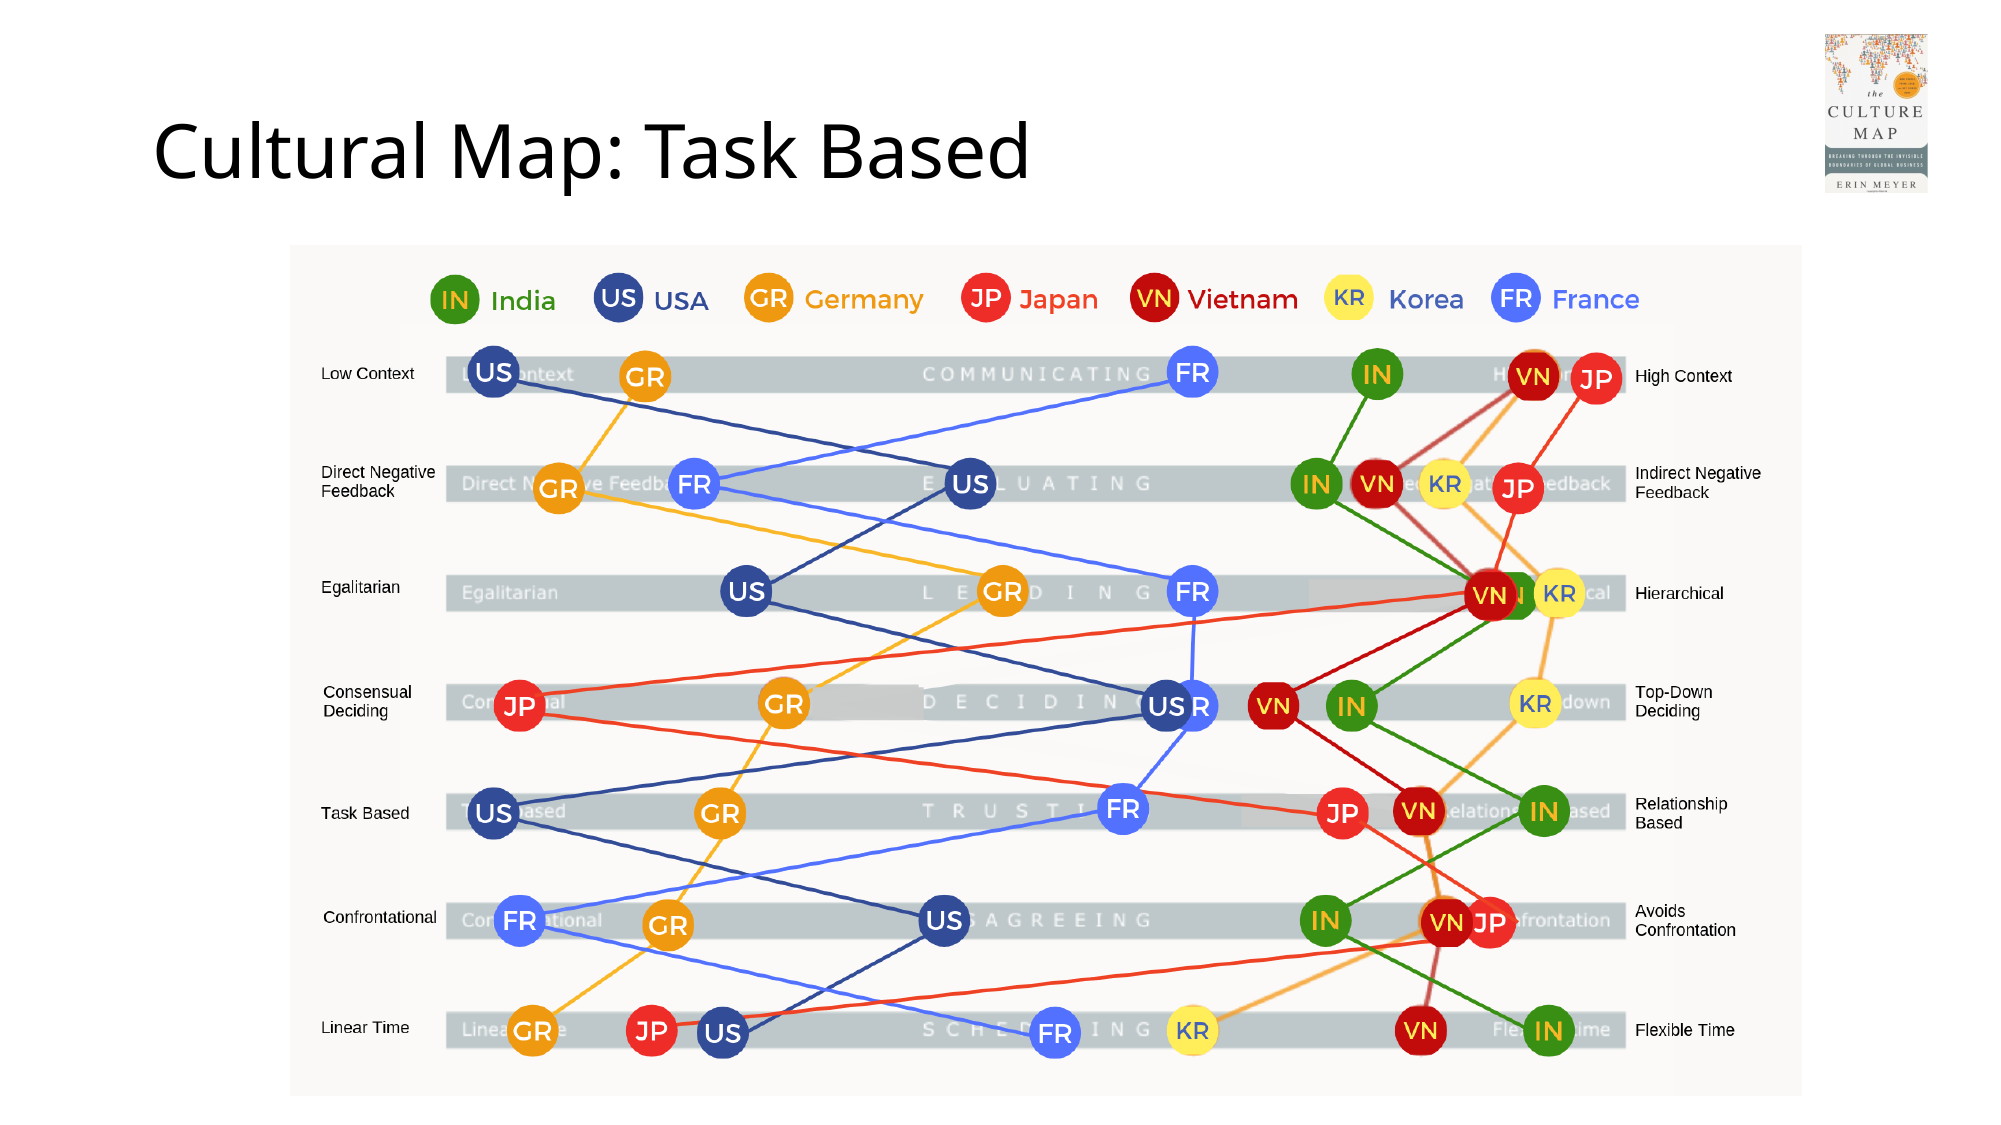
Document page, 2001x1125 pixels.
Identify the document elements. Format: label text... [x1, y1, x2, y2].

title Cultural Map: Task Based [137, 92, 1863, 215]
picture [1825, 34, 1928, 193]
picture [290, 245, 1802, 1096]
